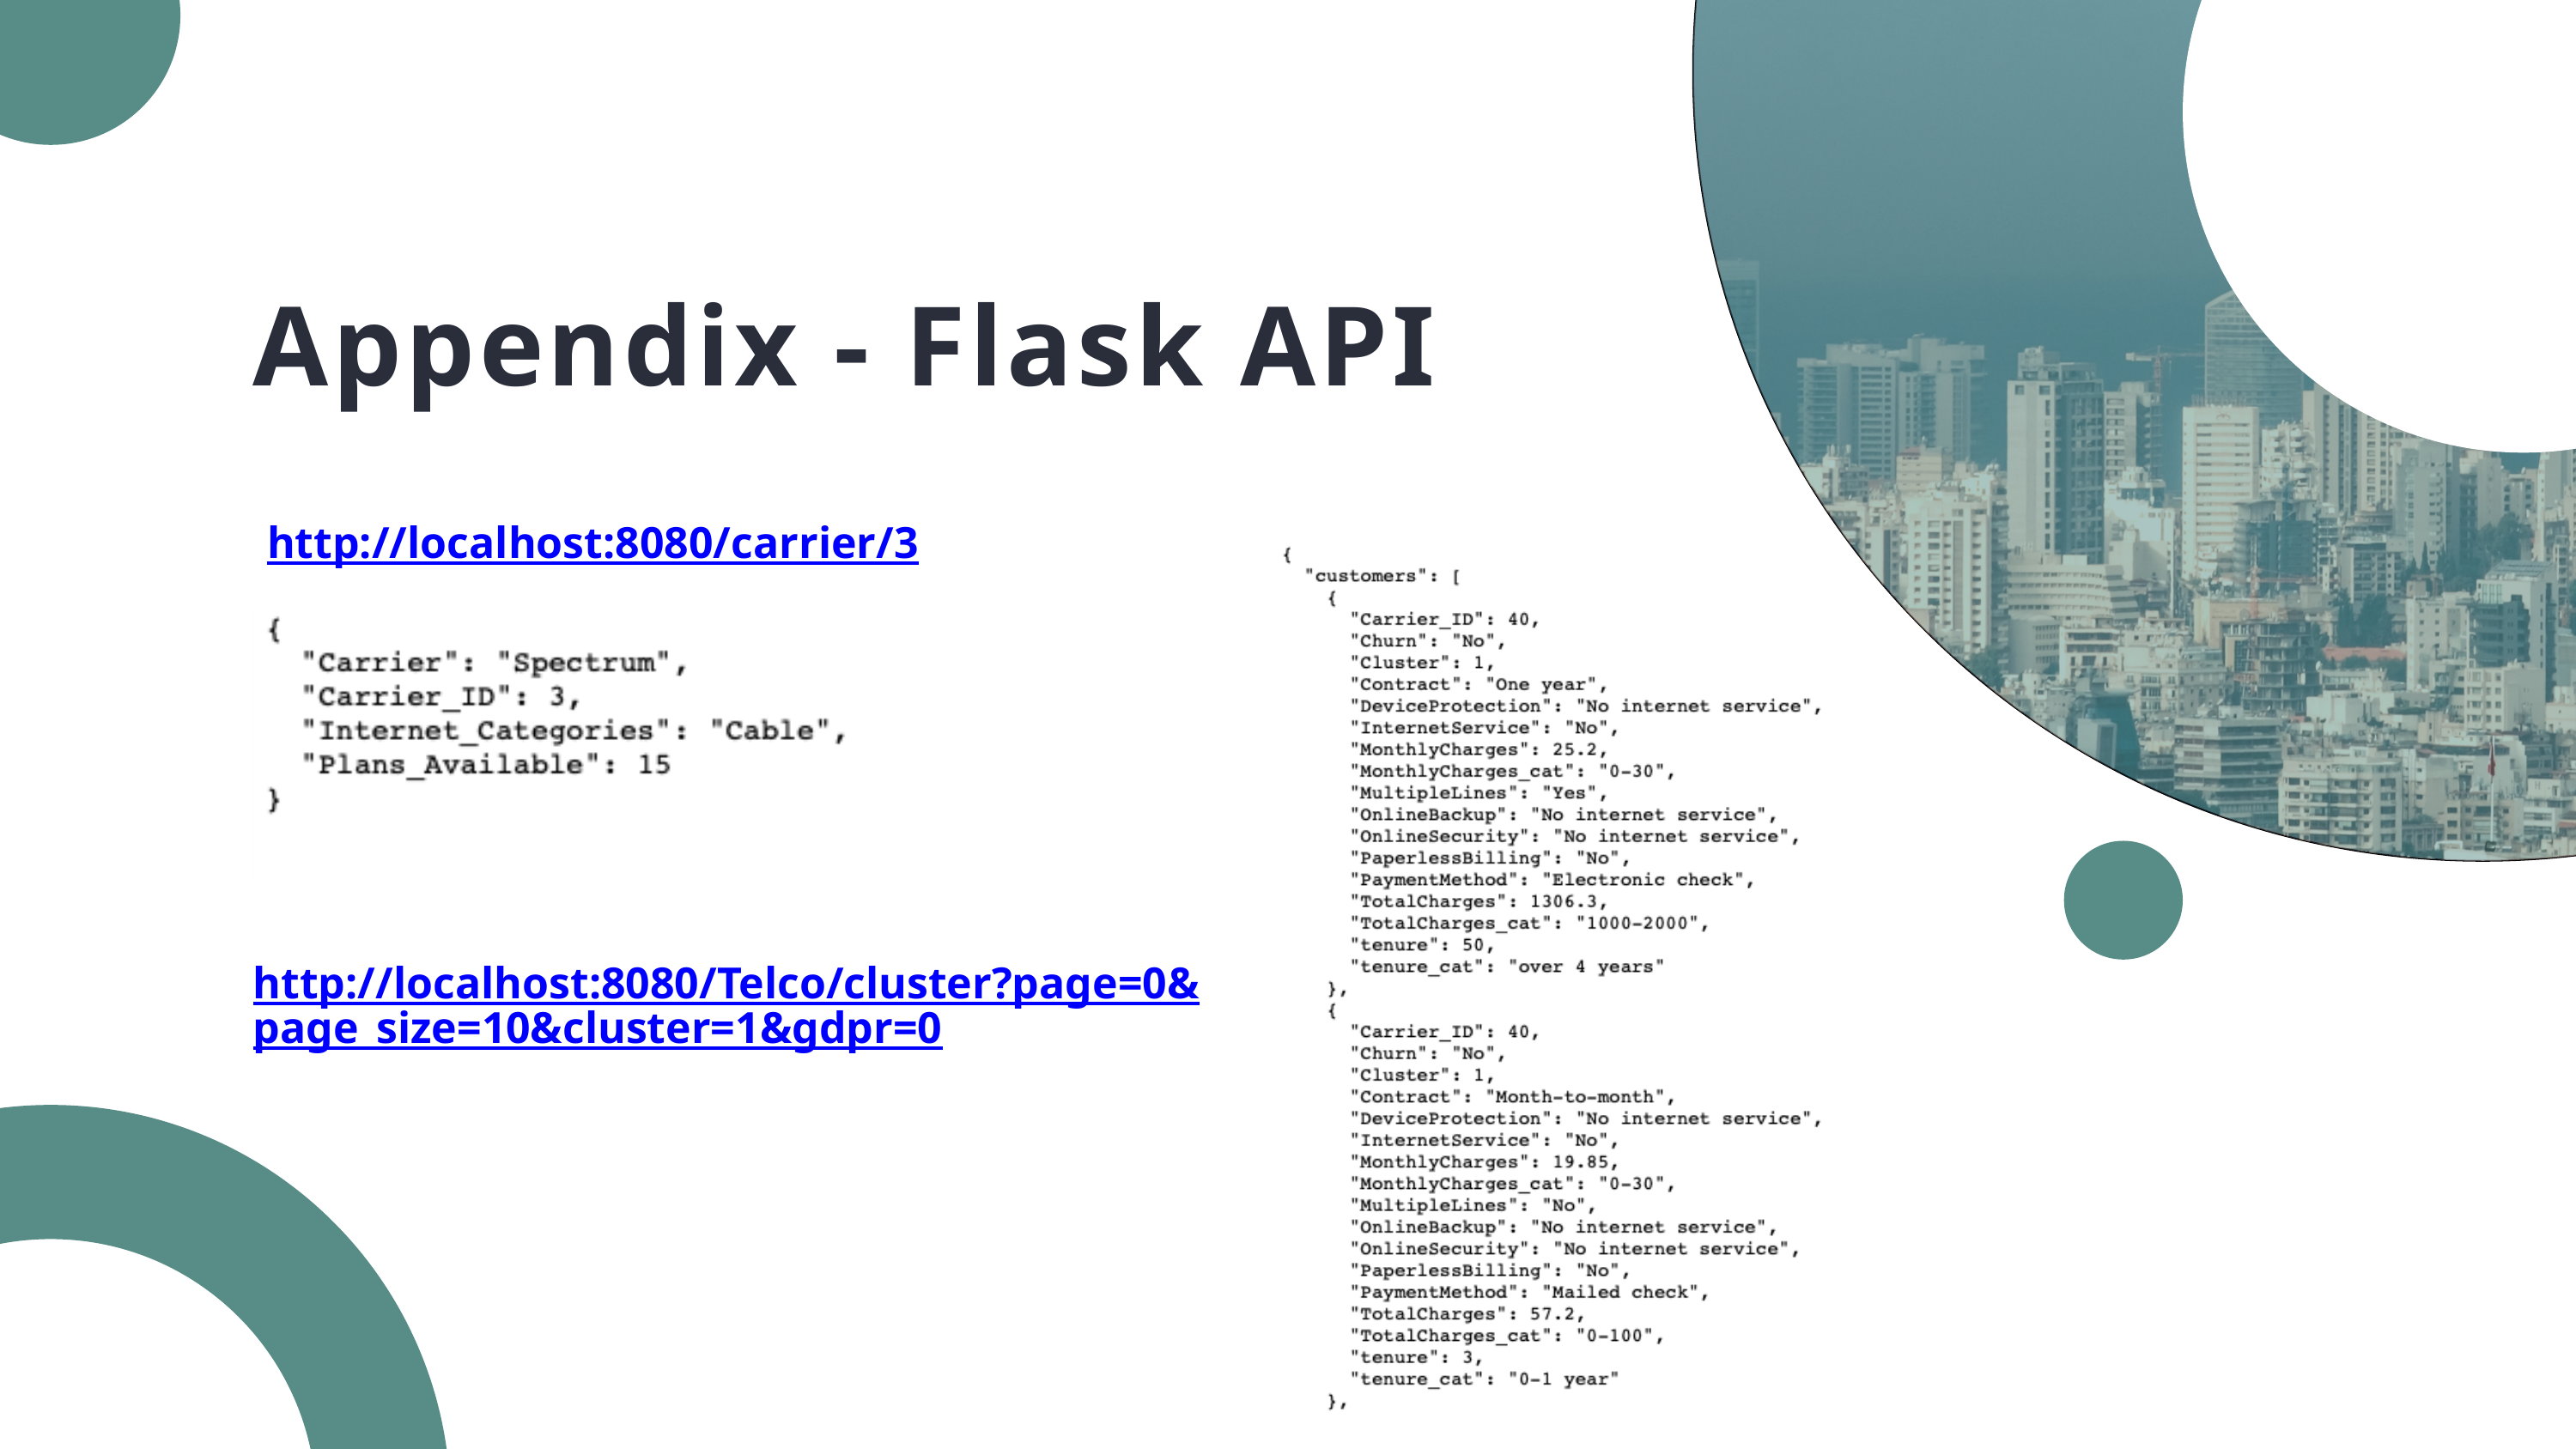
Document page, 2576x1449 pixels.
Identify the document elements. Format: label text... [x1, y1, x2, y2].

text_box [0, 1172, 384, 1449]
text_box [0, 0, 181, 145]
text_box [1692, 0, 2576, 861]
text_box Appendix - Flask API [252, 276, 1523, 409]
text_box http://localhost:8080/Telco/cluster?page=0&page_size=10&cluster=1&gdpr=0 [252, 954, 1210, 1015]
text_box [2182, 0, 2576, 453]
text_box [2063, 840, 2184, 961]
text_box [1272, 538, 1934, 1414]
text_box [252, 606, 943, 881]
text_box http://localhost:8080/carrier/3 [252, 513, 933, 574]
